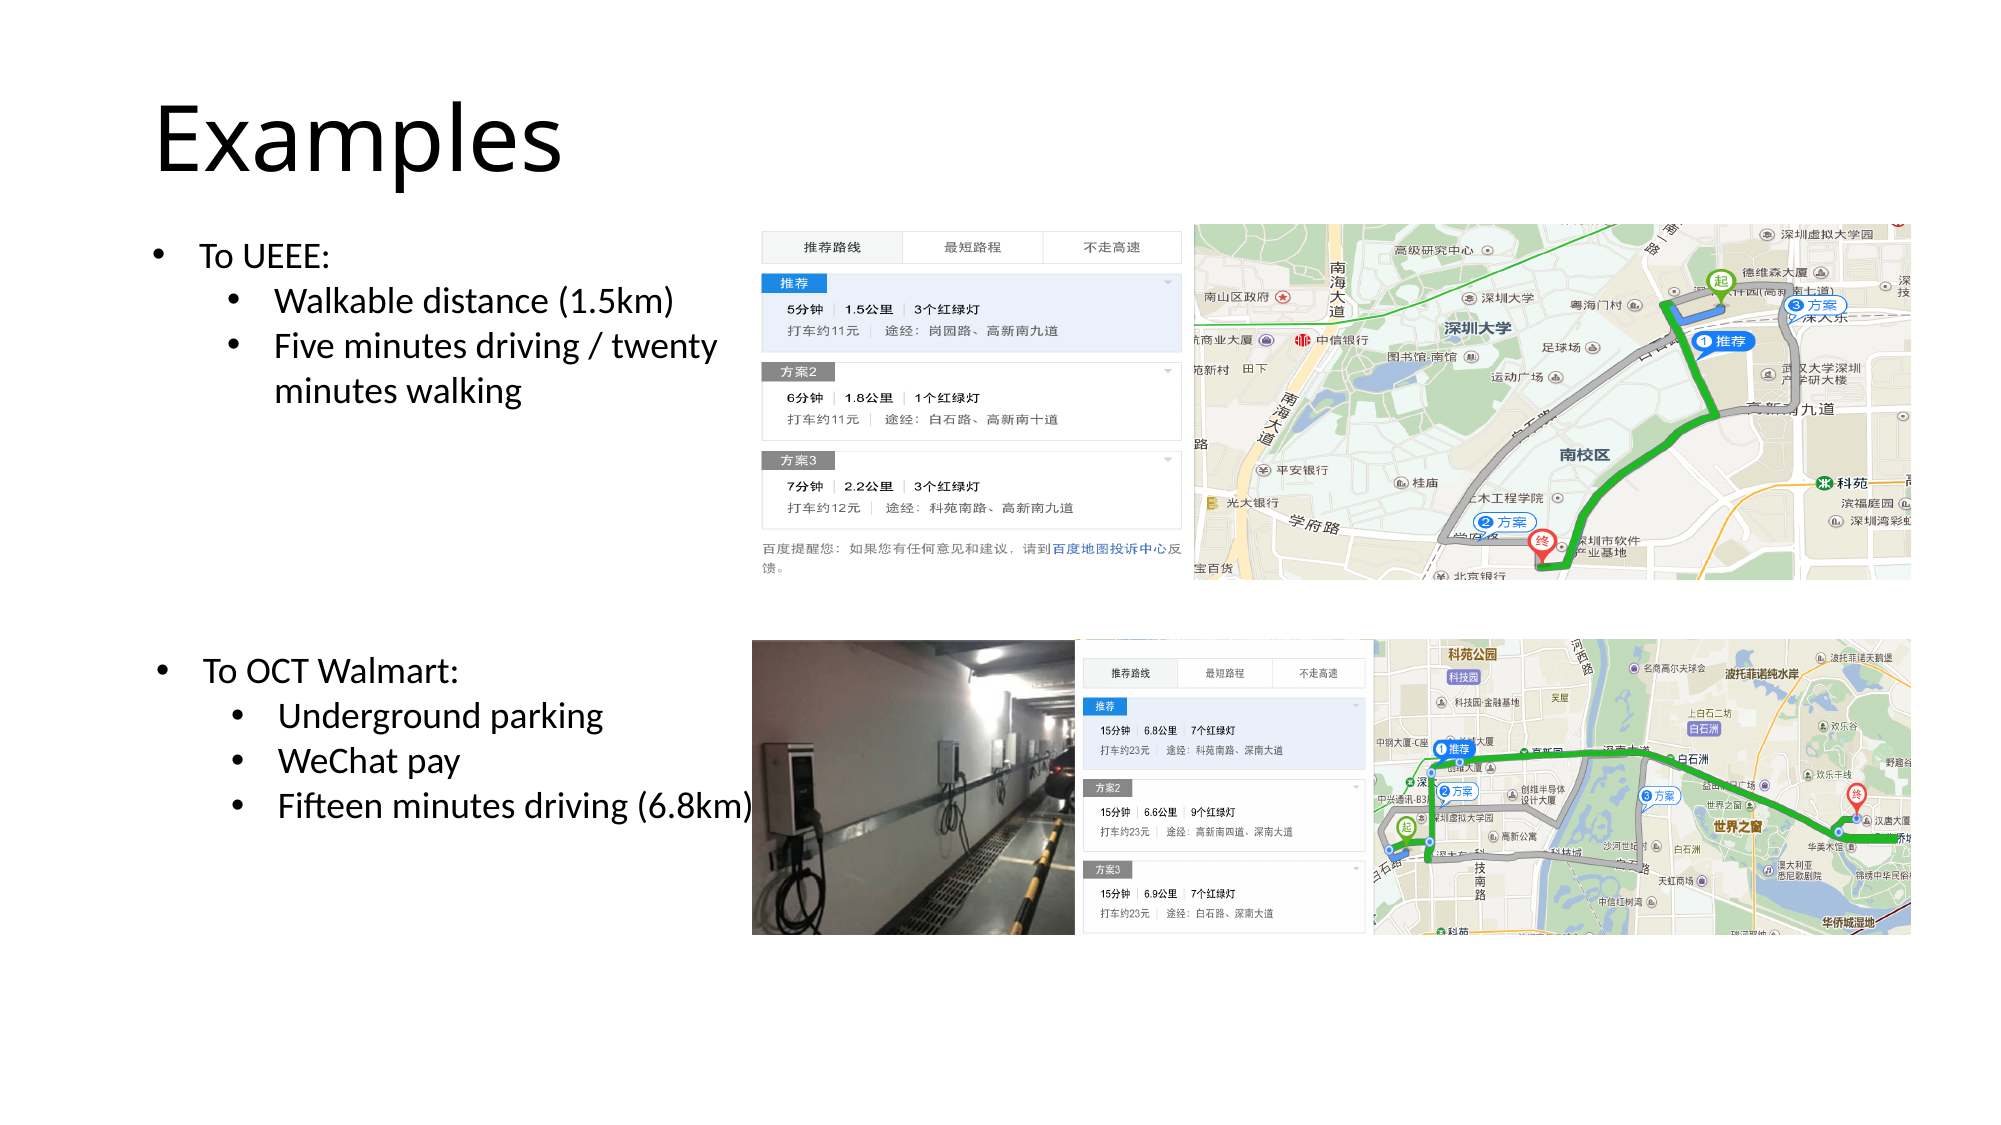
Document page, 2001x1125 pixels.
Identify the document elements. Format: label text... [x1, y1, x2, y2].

picture [752, 639, 1911, 935]
title Examples [137, 32, 1863, 223]
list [752, 223, 1911, 580]
text_box To UEEE: Walkable distance (1.5km) Five minutes driving / twenty minutes walking [137, 223, 752, 419]
text_box To OCT Walmart: Underground parking WeChat pay Fifteen minutes driving (6.8km) [141, 639, 752, 834]
